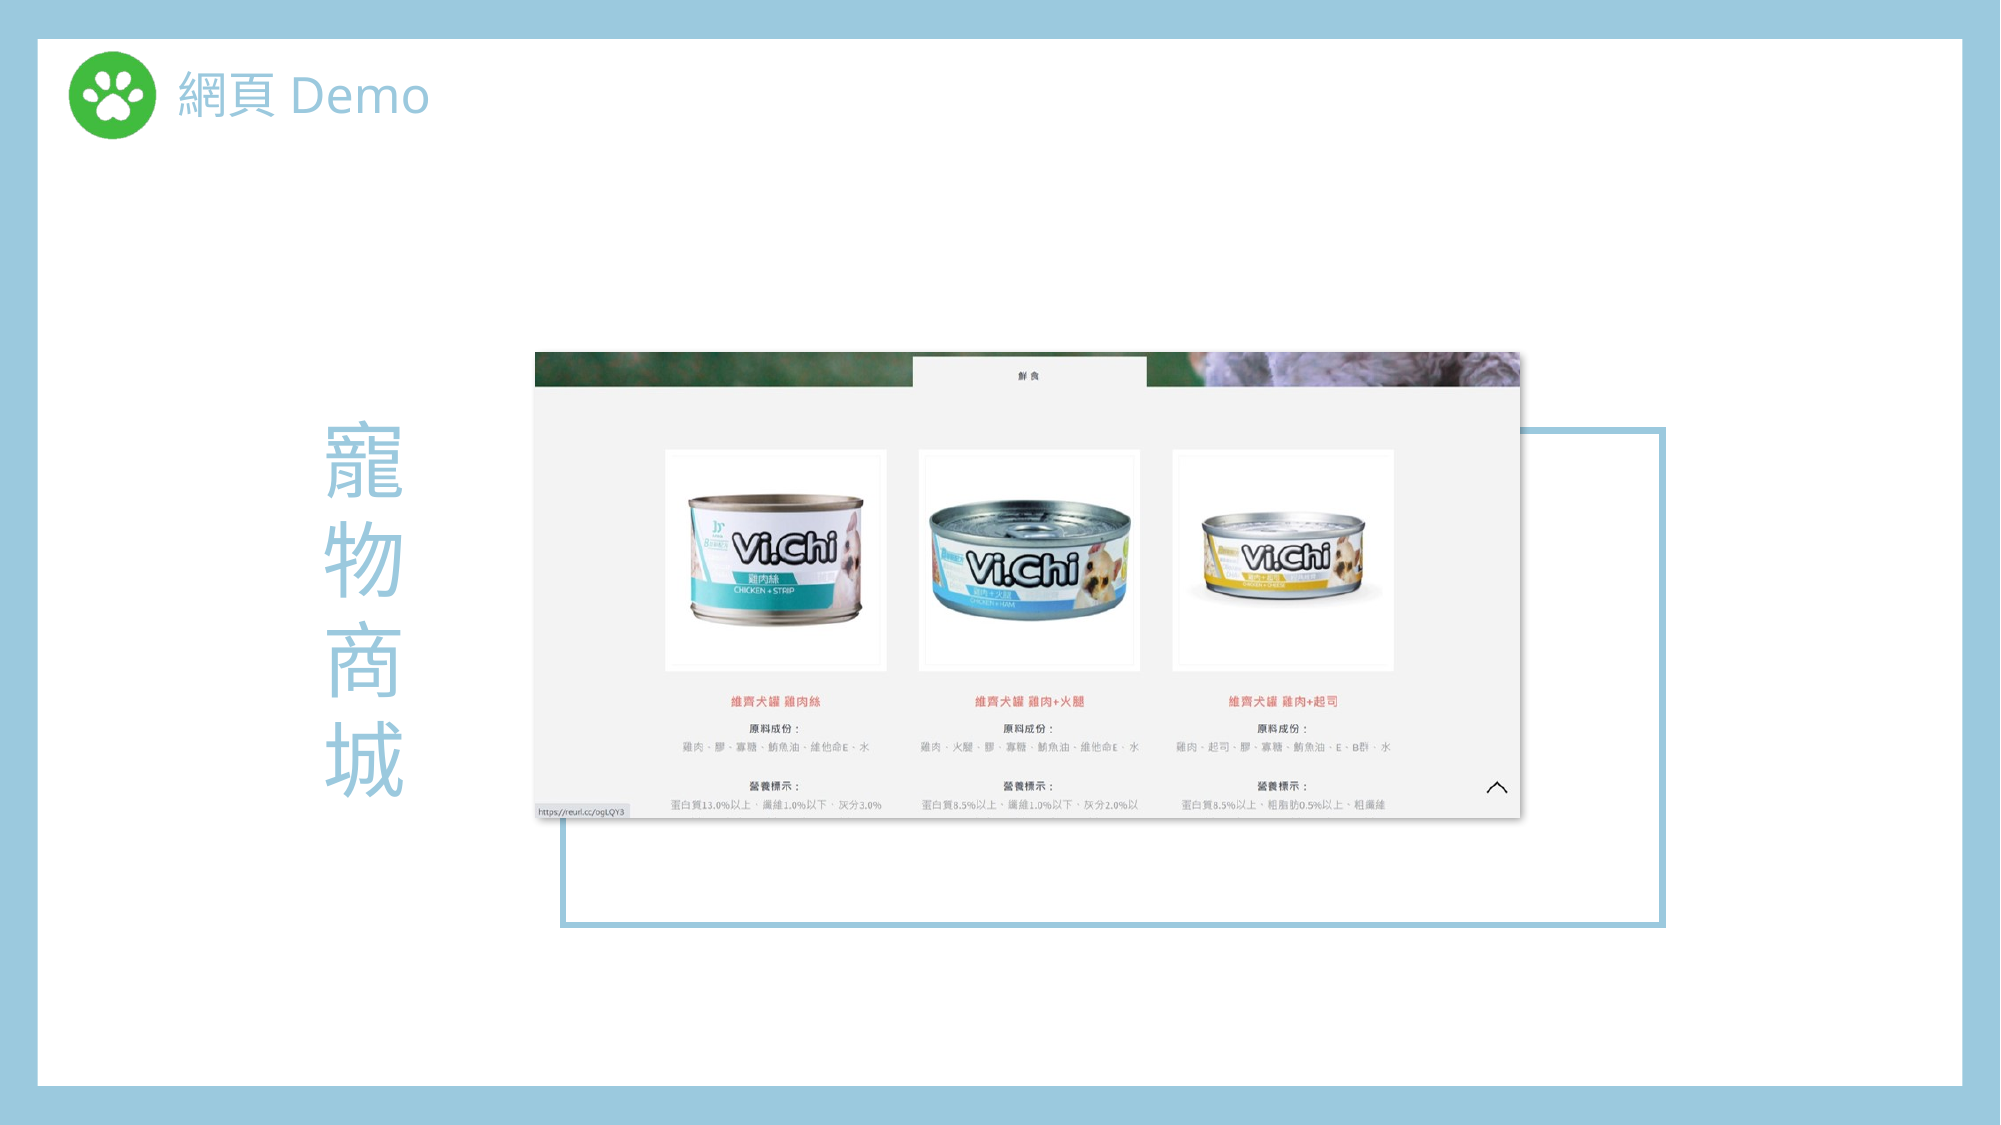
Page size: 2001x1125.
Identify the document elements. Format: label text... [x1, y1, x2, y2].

text_box 寵物商城 [269, 408, 406, 651]
text_box [562, 429, 1664, 926]
text_box [0, 0, 2000, 1125]
picture [535, 352, 1520, 818]
picture [64, 42, 163, 147]
text_box 網頁Demo [163, 56, 1126, 131]
text_box [36, 38, 1963, 1087]
